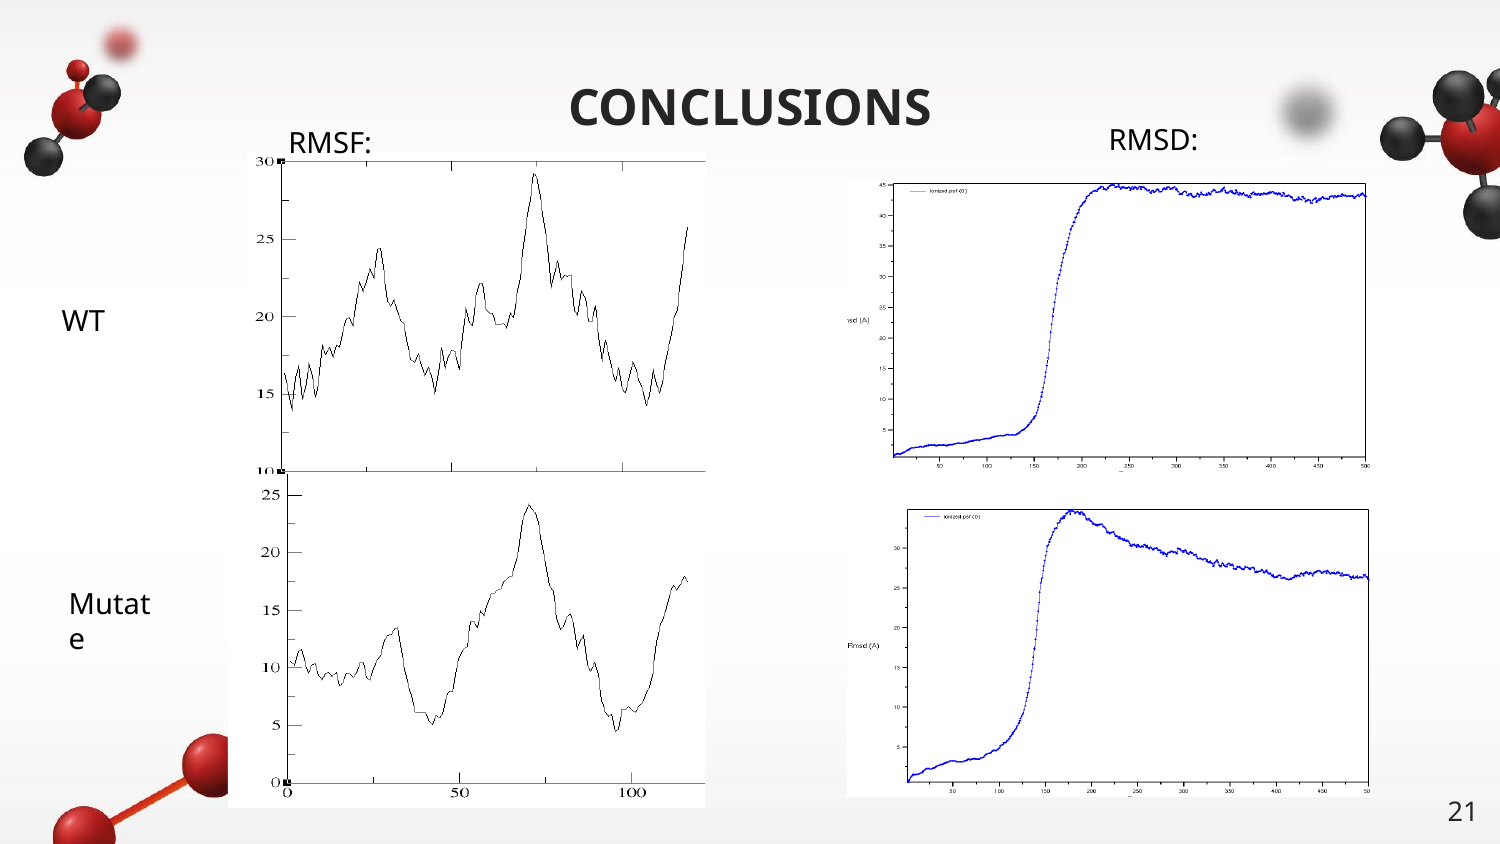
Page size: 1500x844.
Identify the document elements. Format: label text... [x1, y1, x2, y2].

title CONCLUSIONS [124, 58, 1376, 153]
text_box RMSD: [1093, 105, 1218, 171]
picture [0, 0, 1500, 844]
text_box RMSF: [273, 109, 461, 149]
text_box WT [46, 287, 125, 353]
slide_number ‹#› [1403, 779, 1494, 844]
text_box Mutate [53, 570, 178, 670]
